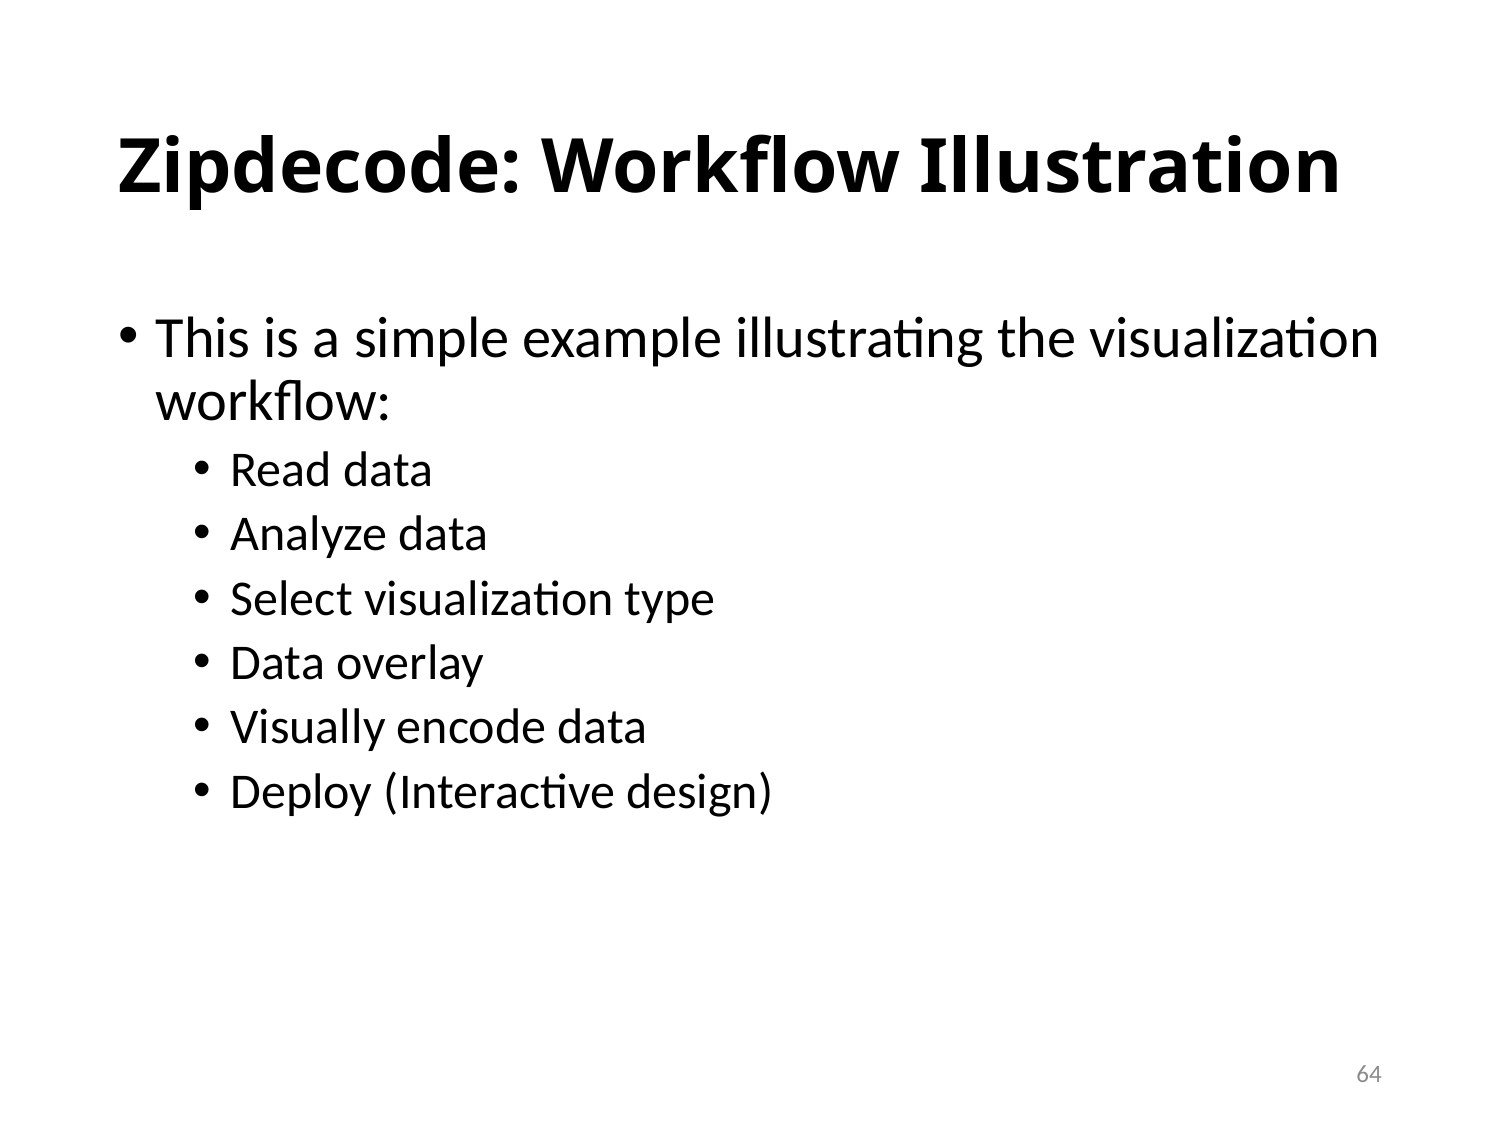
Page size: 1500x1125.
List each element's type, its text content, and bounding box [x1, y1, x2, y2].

list This is a simple example illustrating the visualization workflow: Read data Analyze data Select visualization type Data overlay Visually encode data Deploy (Interactive design) [103, 299, 1397, 1014]
slide_number 64 [1059, 1042, 1397, 1103]
title Zipdecode: Workflow Illustration [103, 59, 1397, 278]
